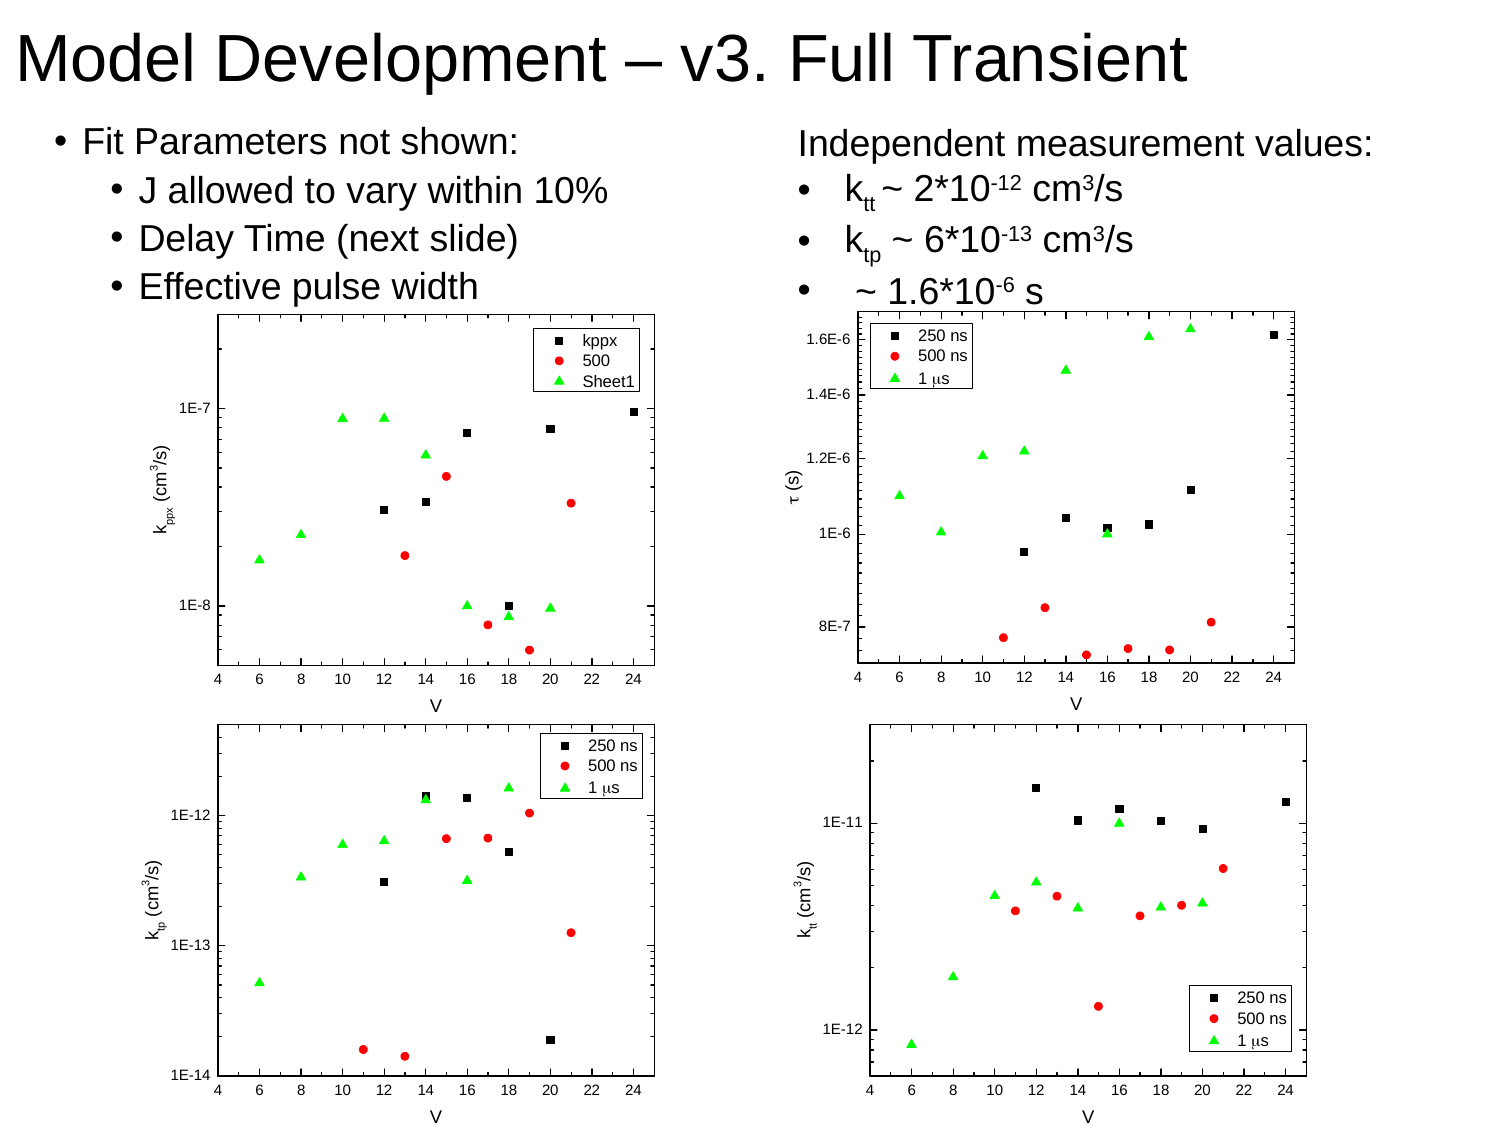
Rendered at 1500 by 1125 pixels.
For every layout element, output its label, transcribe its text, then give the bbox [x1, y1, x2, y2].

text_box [743, 255, 1384, 746]
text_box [755, 668, 1396, 1125]
list Fit Parameters not shown: J allowed to vary within 10% Delay Time (next slide) Effective pulse width [39, 114, 1461, 978]
title Model Development – v3. Full Transient [0, 0, 1500, 121]
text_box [103, 257, 744, 748]
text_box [103, 748, 744, 1125]
